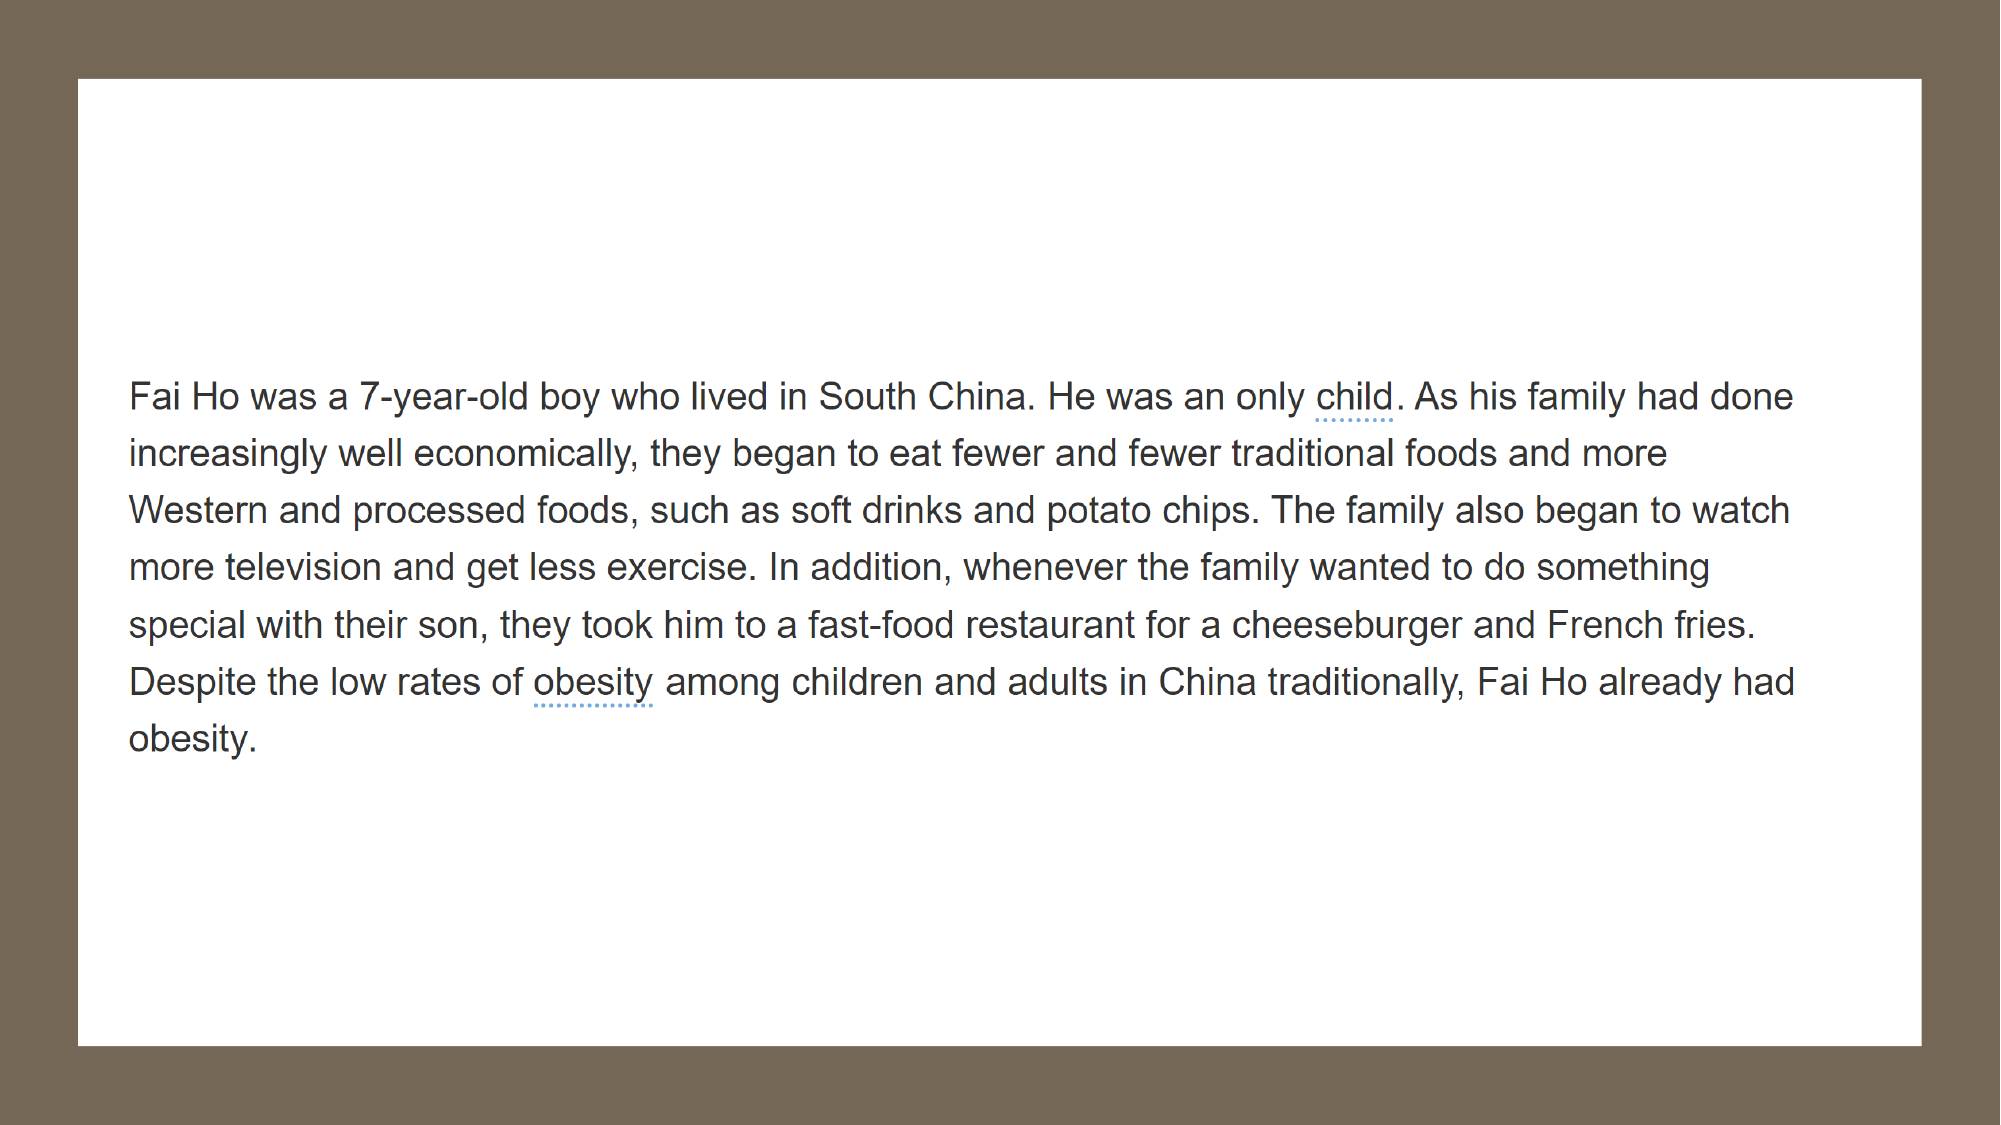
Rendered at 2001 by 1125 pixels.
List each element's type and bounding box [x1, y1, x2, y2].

text_box [77, 78, 1923, 1047]
text_box [0, 0, 2000, 1125]
list [105, 365, 1895, 760]
